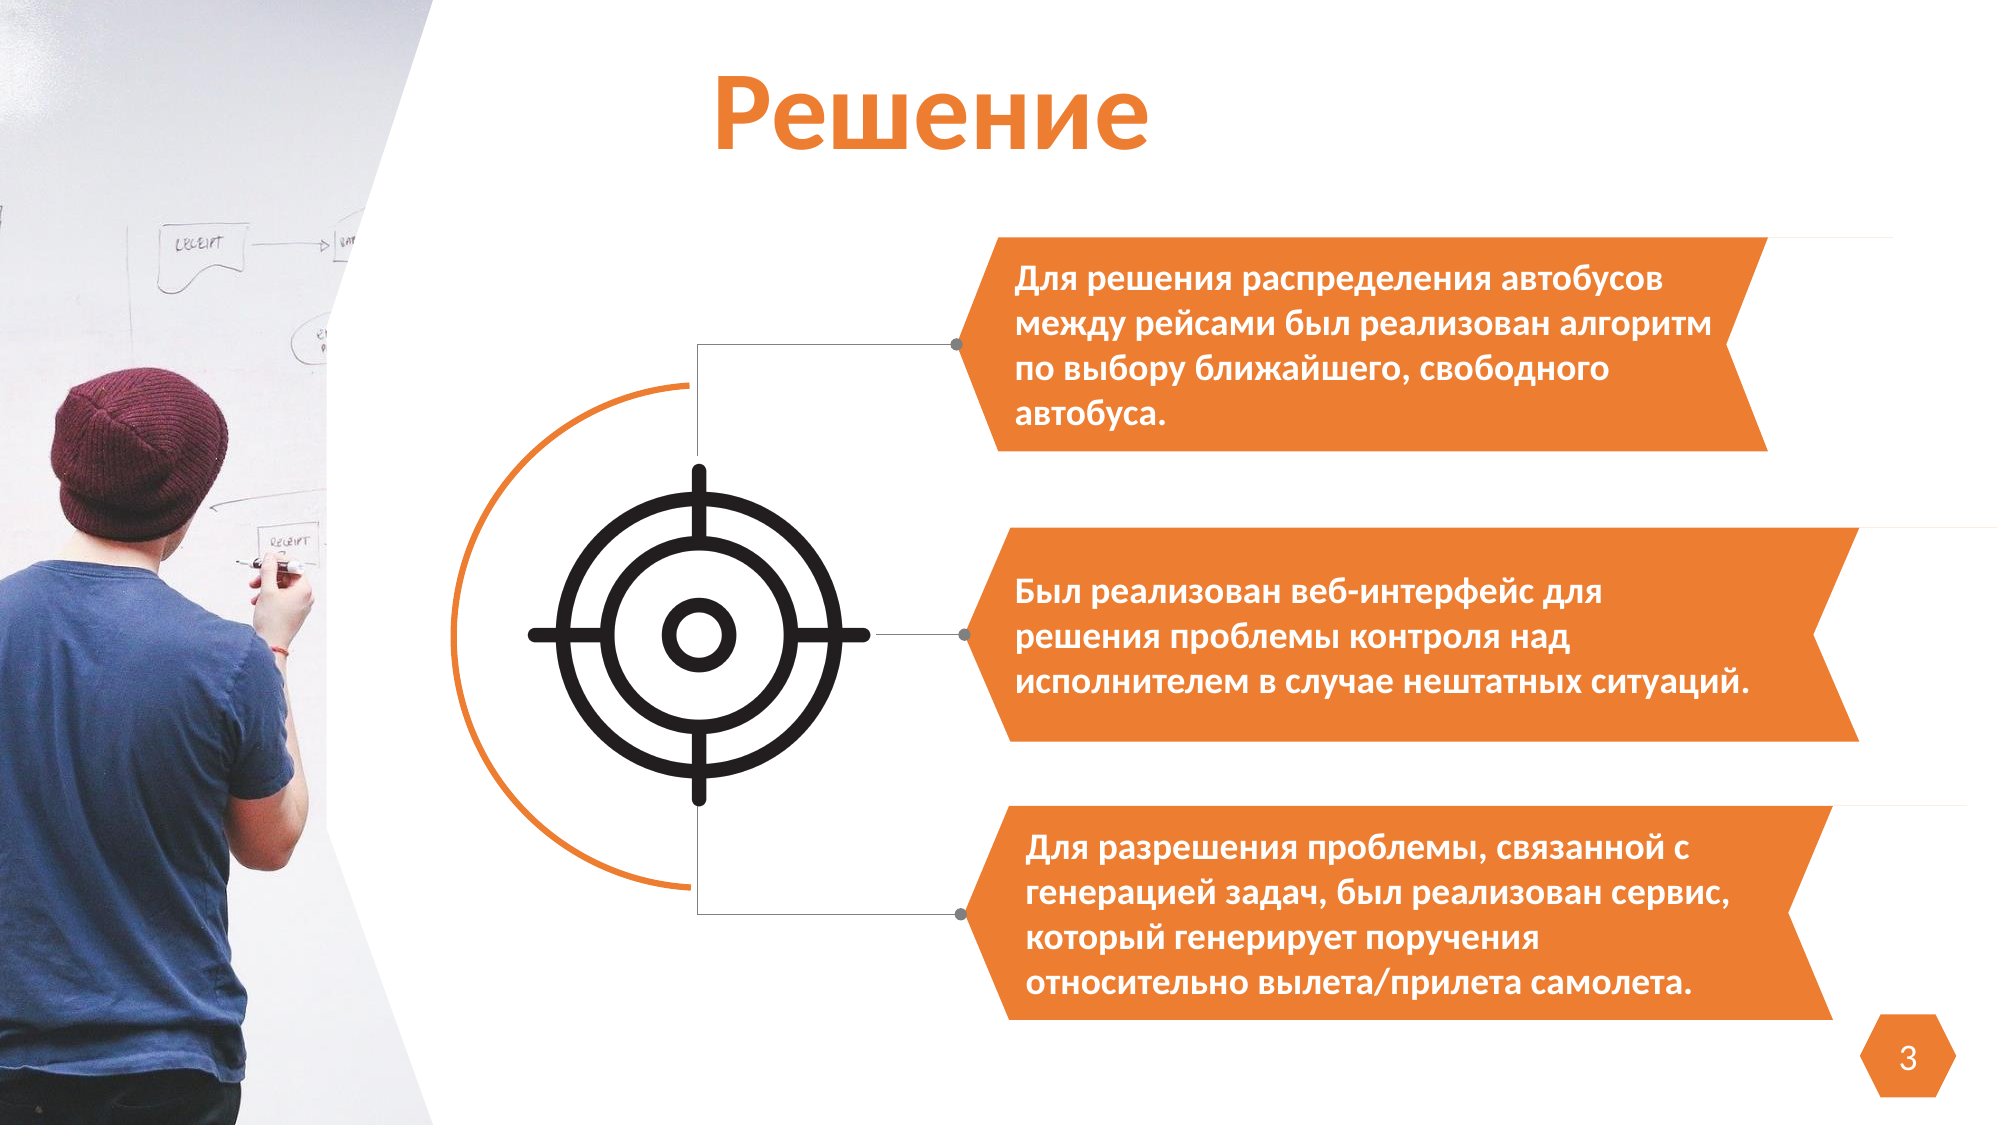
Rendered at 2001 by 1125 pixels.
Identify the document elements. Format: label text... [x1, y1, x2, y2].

text_box [0, 0, 435, 1125]
text_box [453, 465, 520, 808]
text_box Для решения распределения автобусов между рейсами был реализован алгоритм по выбору ближайшего, свободного автобуса. [999, 245, 1739, 441]
text_box [526, 814, 696, 889]
picture [520, 456, 878, 814]
text_box [957, 236, 1894, 453]
text_box [964, 804, 1967, 1021]
text_box [529, 385, 694, 456]
text_box Решение [697, 29, 1480, 180]
text_box [966, 526, 1998, 743]
text_box Для разрешения проблемы, связанной с генерацией задач, был реализован сервис, который генерирует поручения относительно вылета/прилета самолета. [1010, 814, 1765, 1010]
text_box 3 [1858, 1013, 1958, 1099]
text_box Был реализован веб-интерфейс для решения проблемы контроля над исполнителем в случае нештатных ситуаций. [999, 558, 1776, 709]
